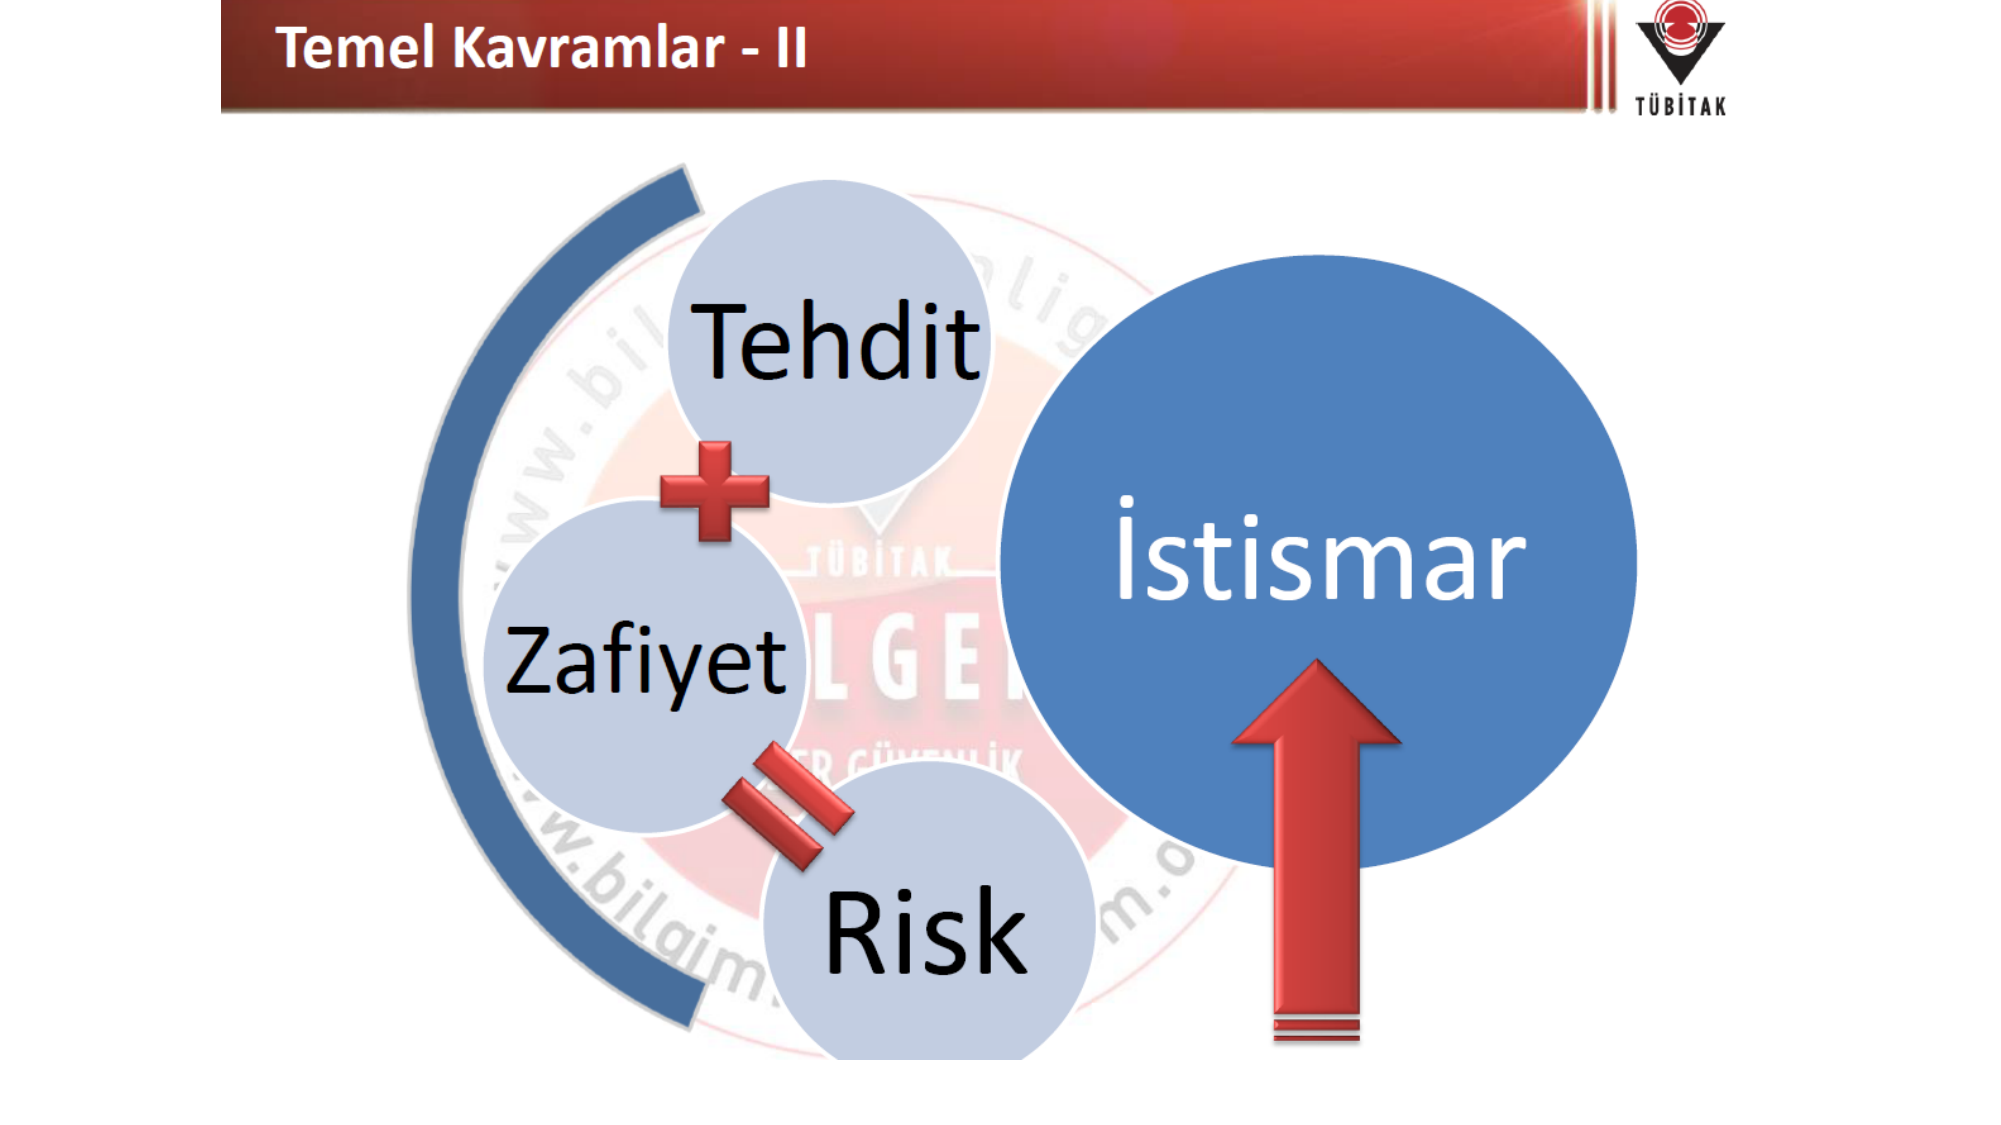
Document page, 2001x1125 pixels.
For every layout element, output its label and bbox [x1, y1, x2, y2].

picture [221, 0, 1733, 1060]
